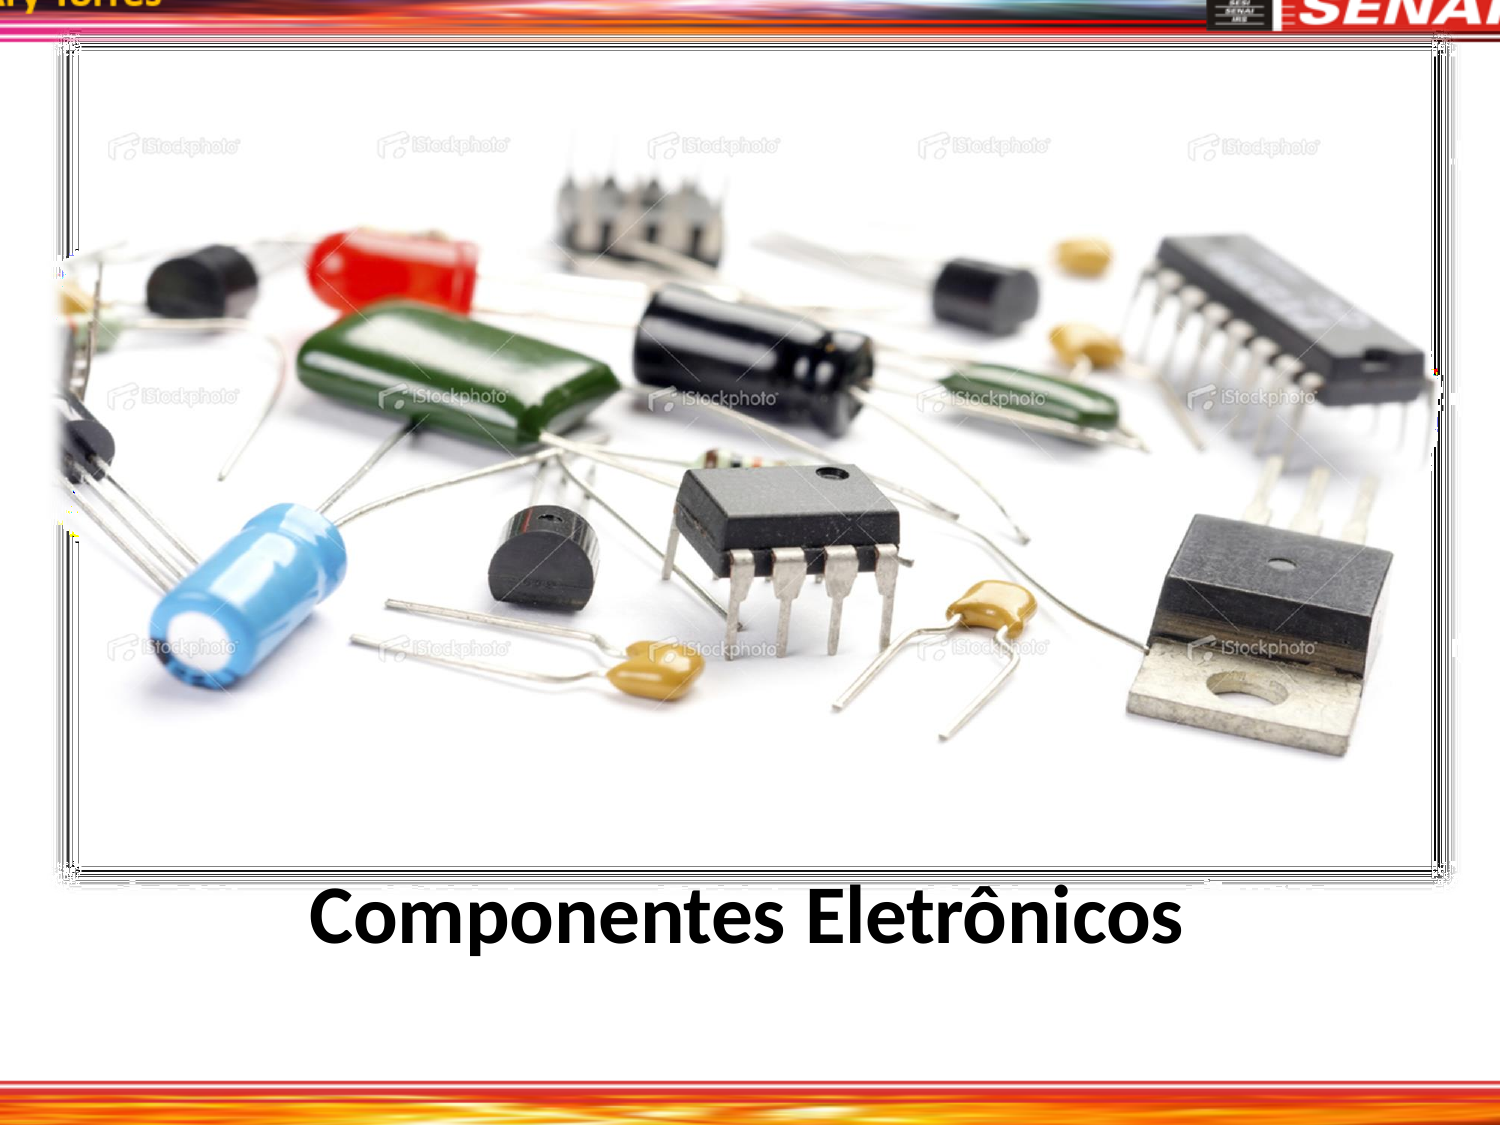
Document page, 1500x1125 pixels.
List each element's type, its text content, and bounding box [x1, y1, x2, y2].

picture [0, 0, 1500, 1125]
title Componentes Eletrônicos [307, 906, 1193, 1048]
